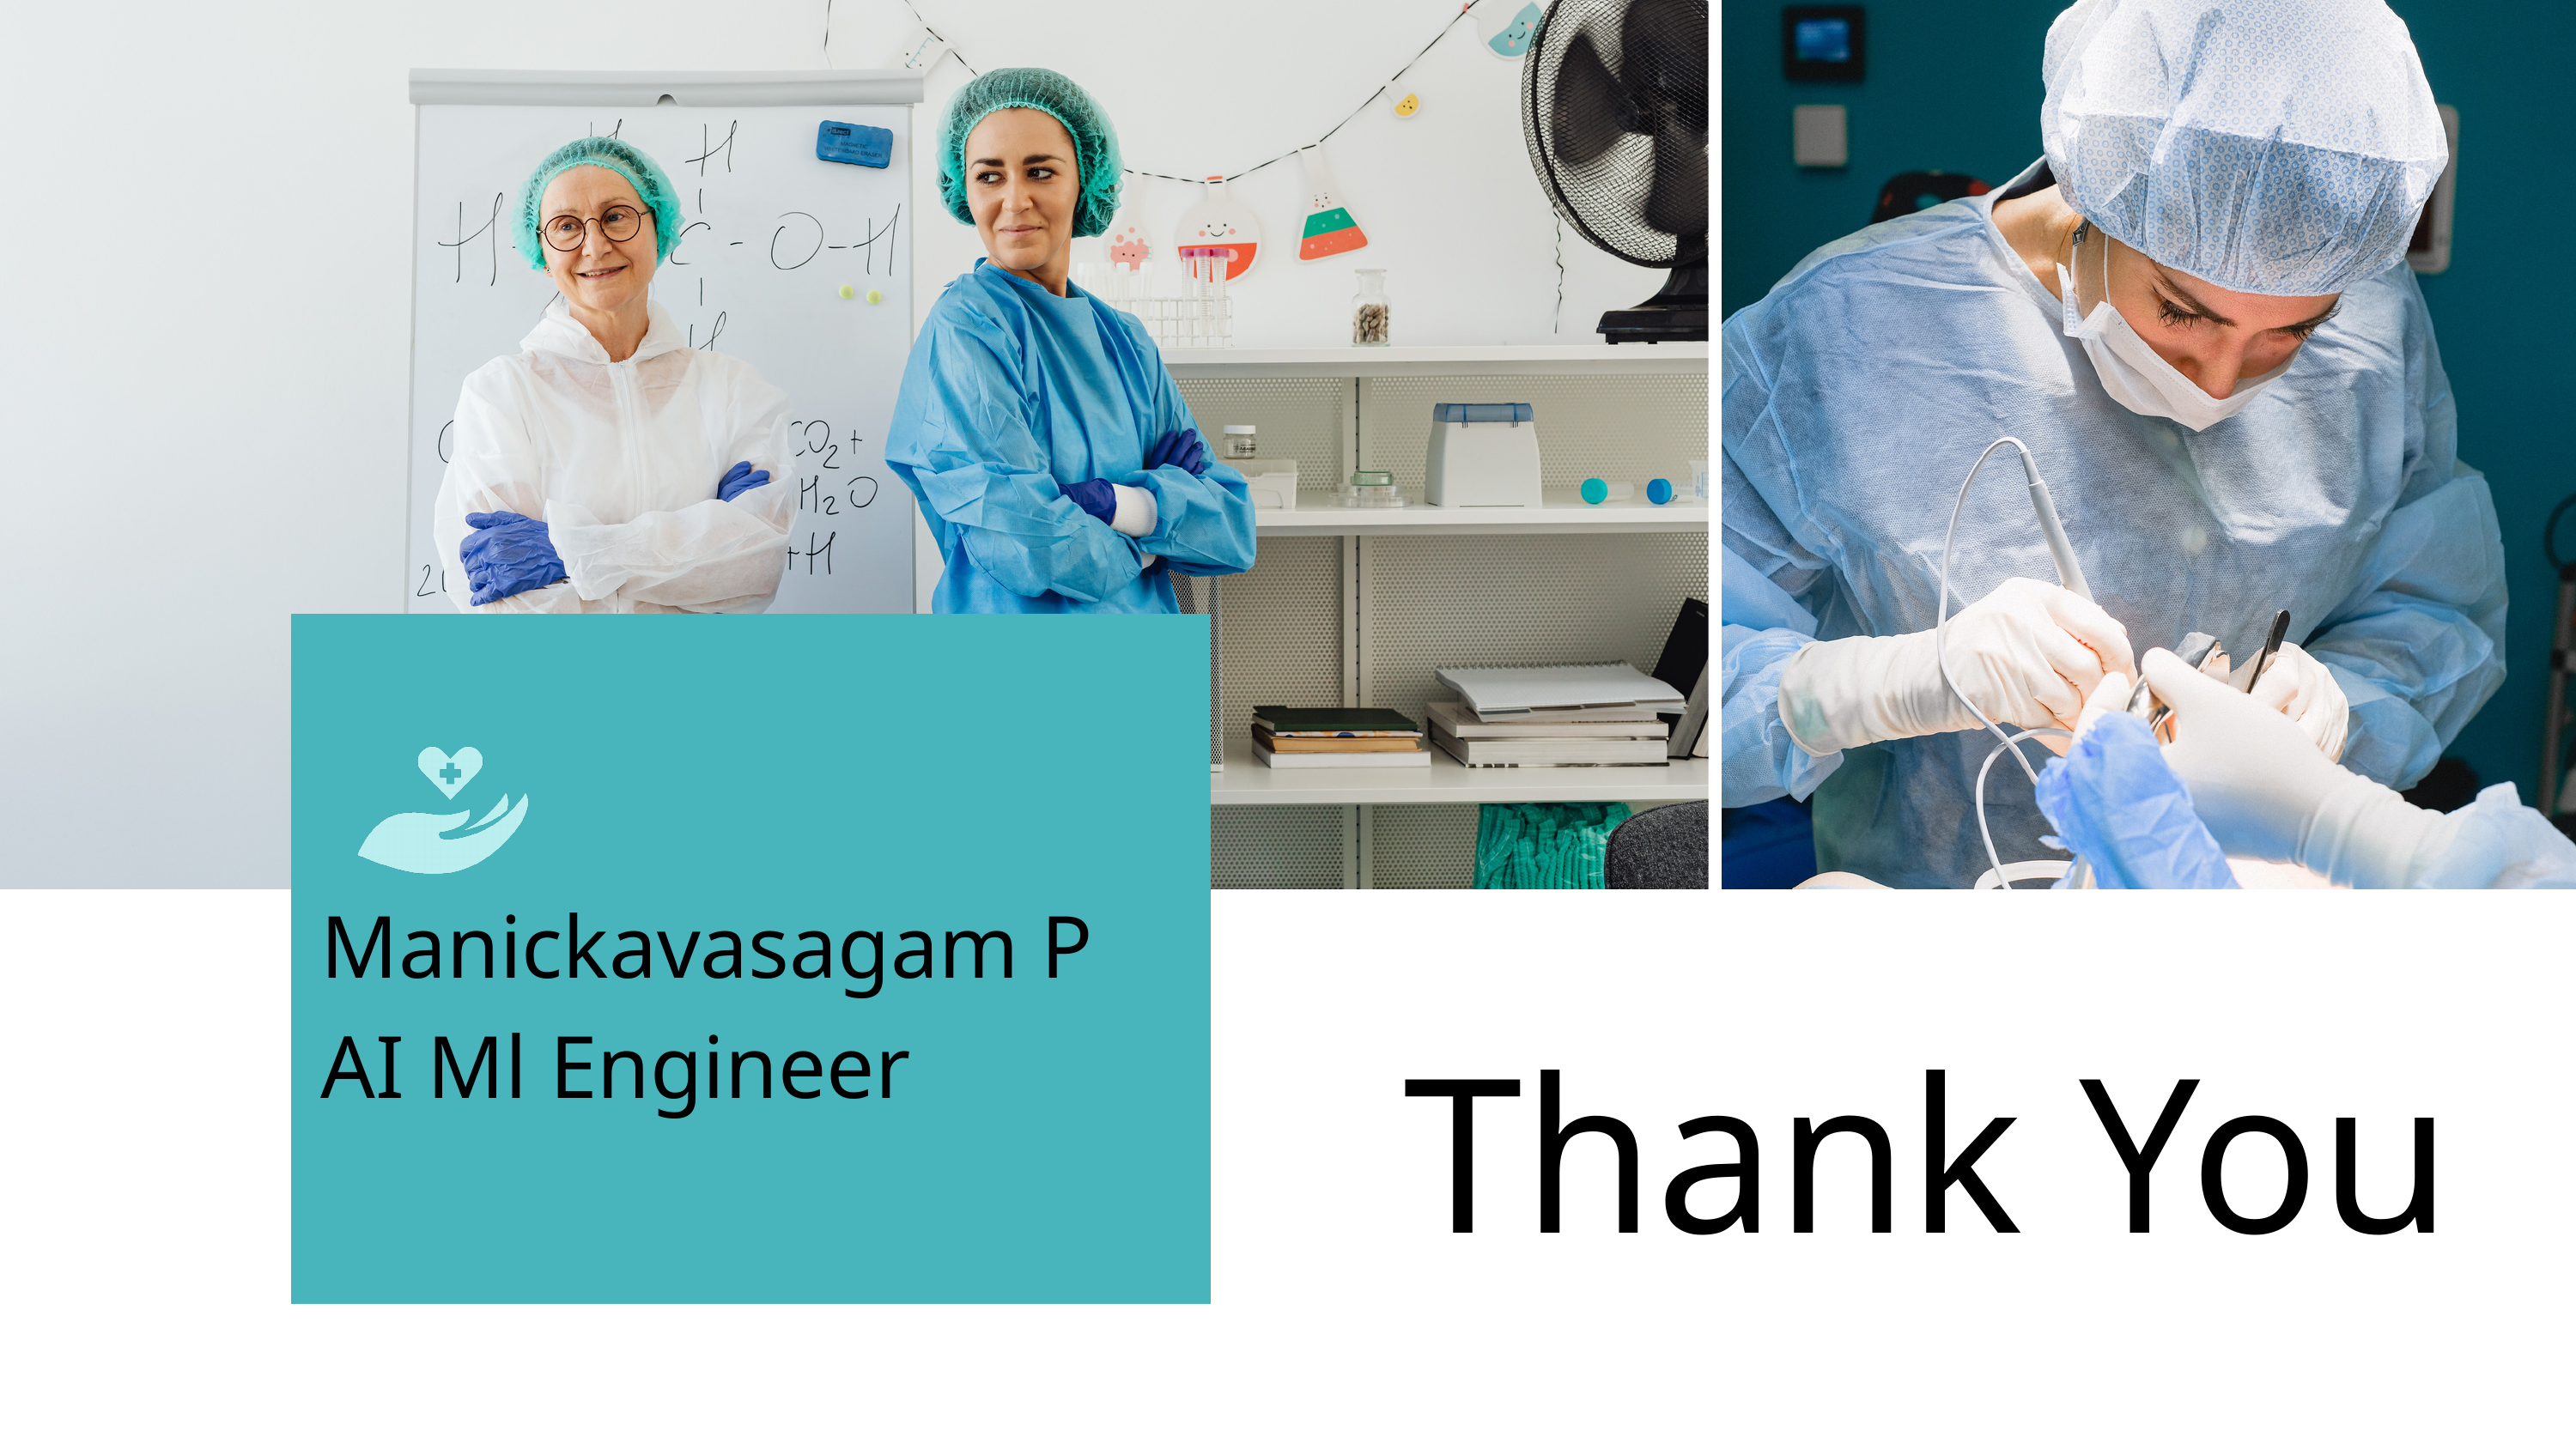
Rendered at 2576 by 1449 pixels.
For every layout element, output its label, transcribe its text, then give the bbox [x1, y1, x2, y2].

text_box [0, 0, 2576, 889]
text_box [290, 614, 1211, 1304]
text_box Thank You [1403, 975, 2486, 1276]
